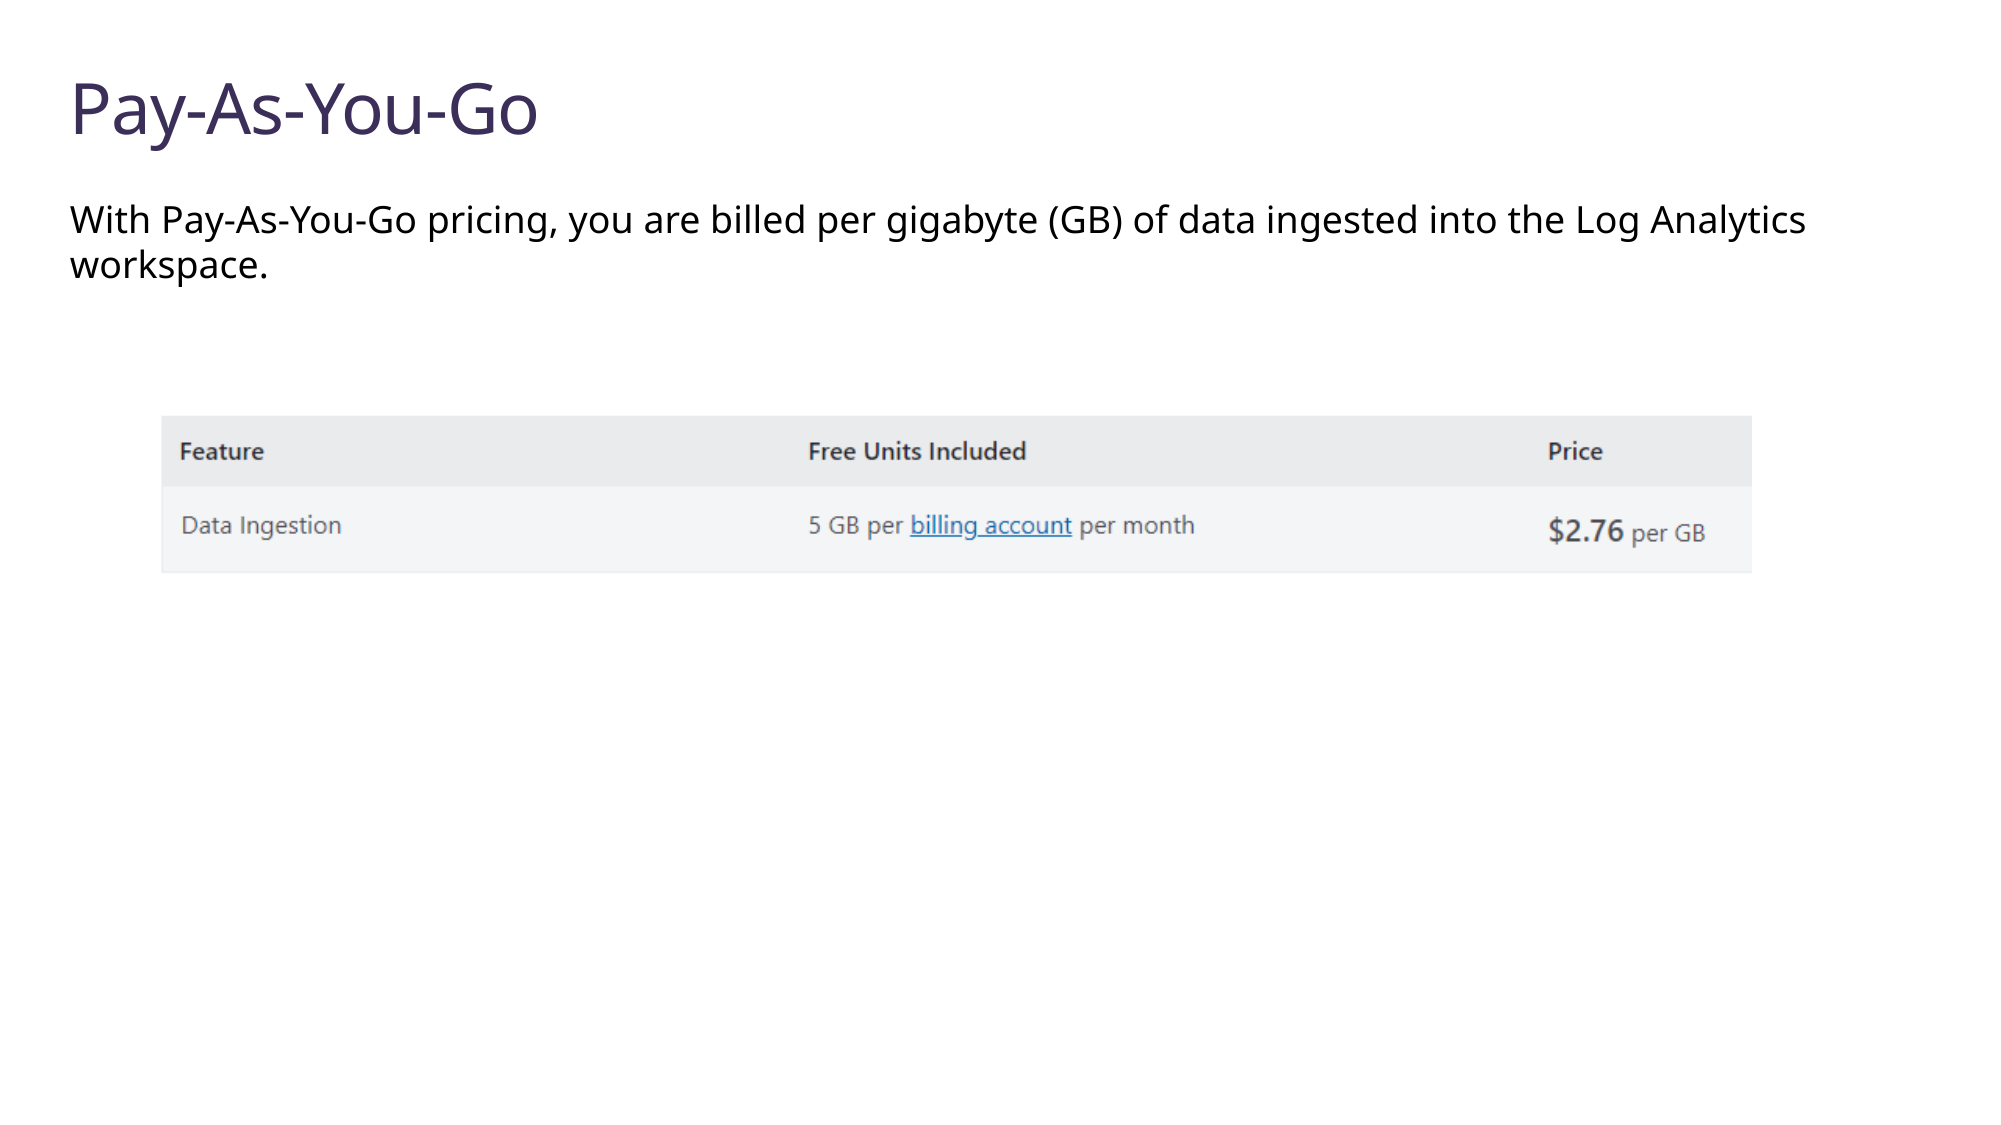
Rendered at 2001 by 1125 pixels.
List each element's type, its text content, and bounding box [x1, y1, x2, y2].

picture [146, 402, 1752, 593]
list With Pay-As-You-Go pricing, you are billed per gigabyte (GB) of data ingested into the Log Analytics workspace. [69, 196, 1829, 279]
title Pay-As-You-Go [69, 36, 1345, 161]
